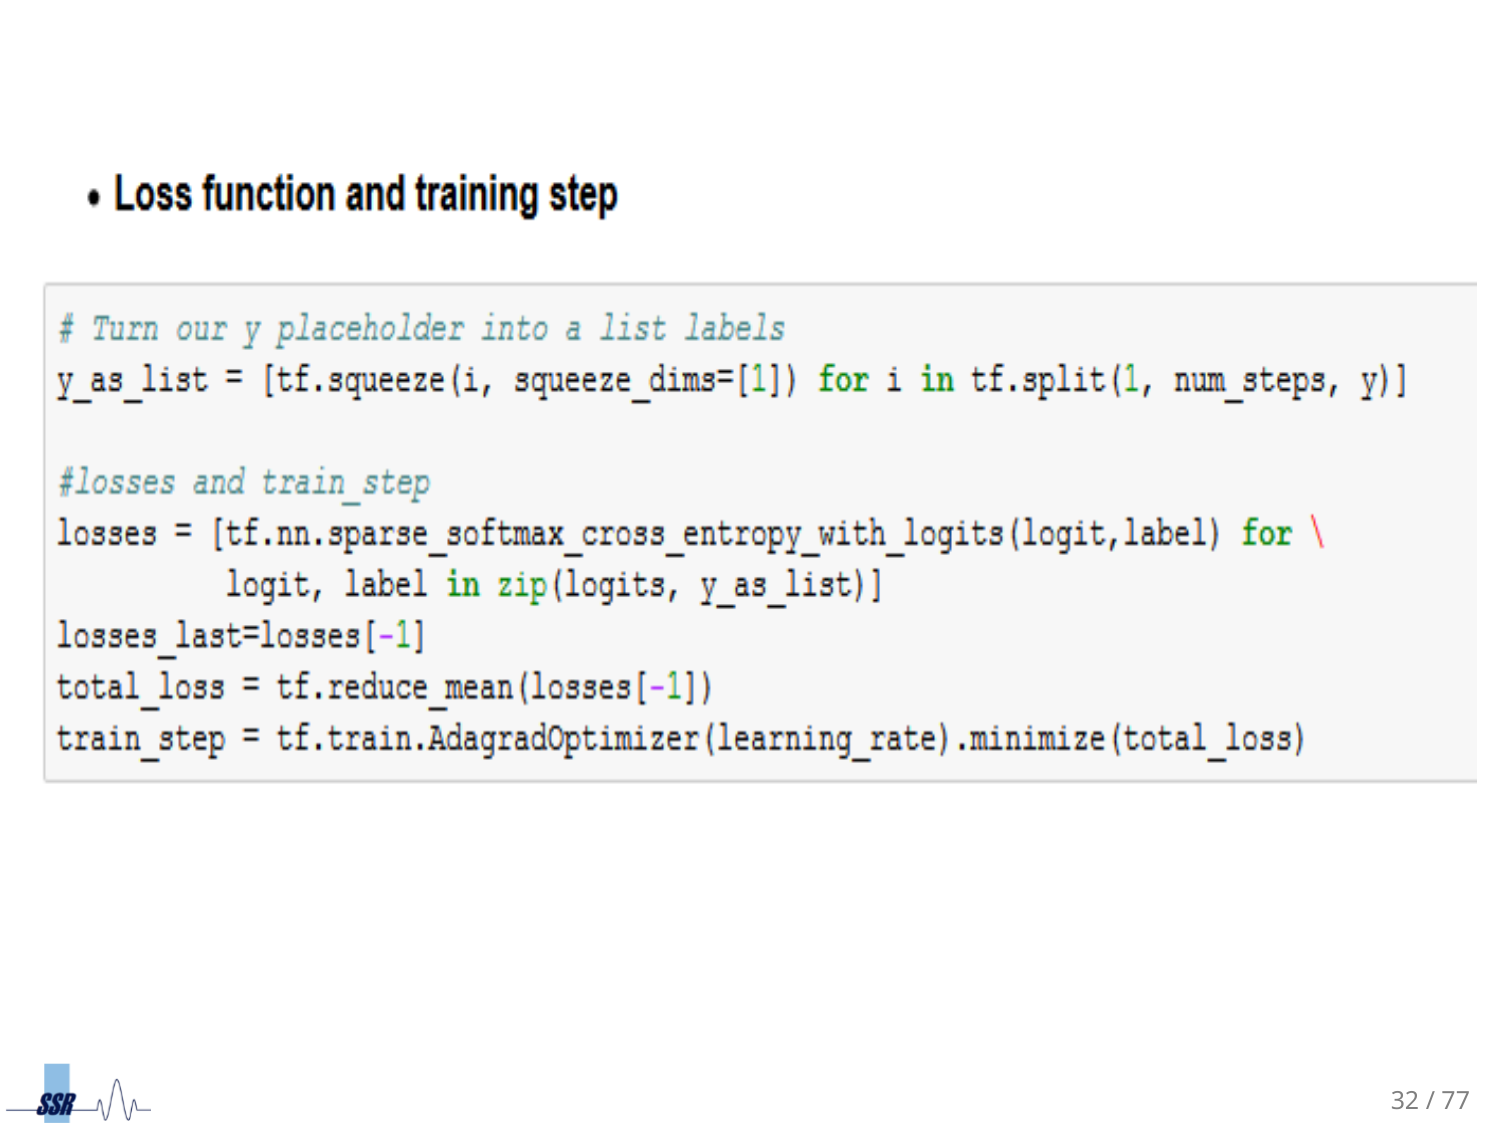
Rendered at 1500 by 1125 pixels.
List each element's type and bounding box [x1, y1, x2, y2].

picture [1, 1062, 151, 1125]
picture [29, 160, 1478, 811]
